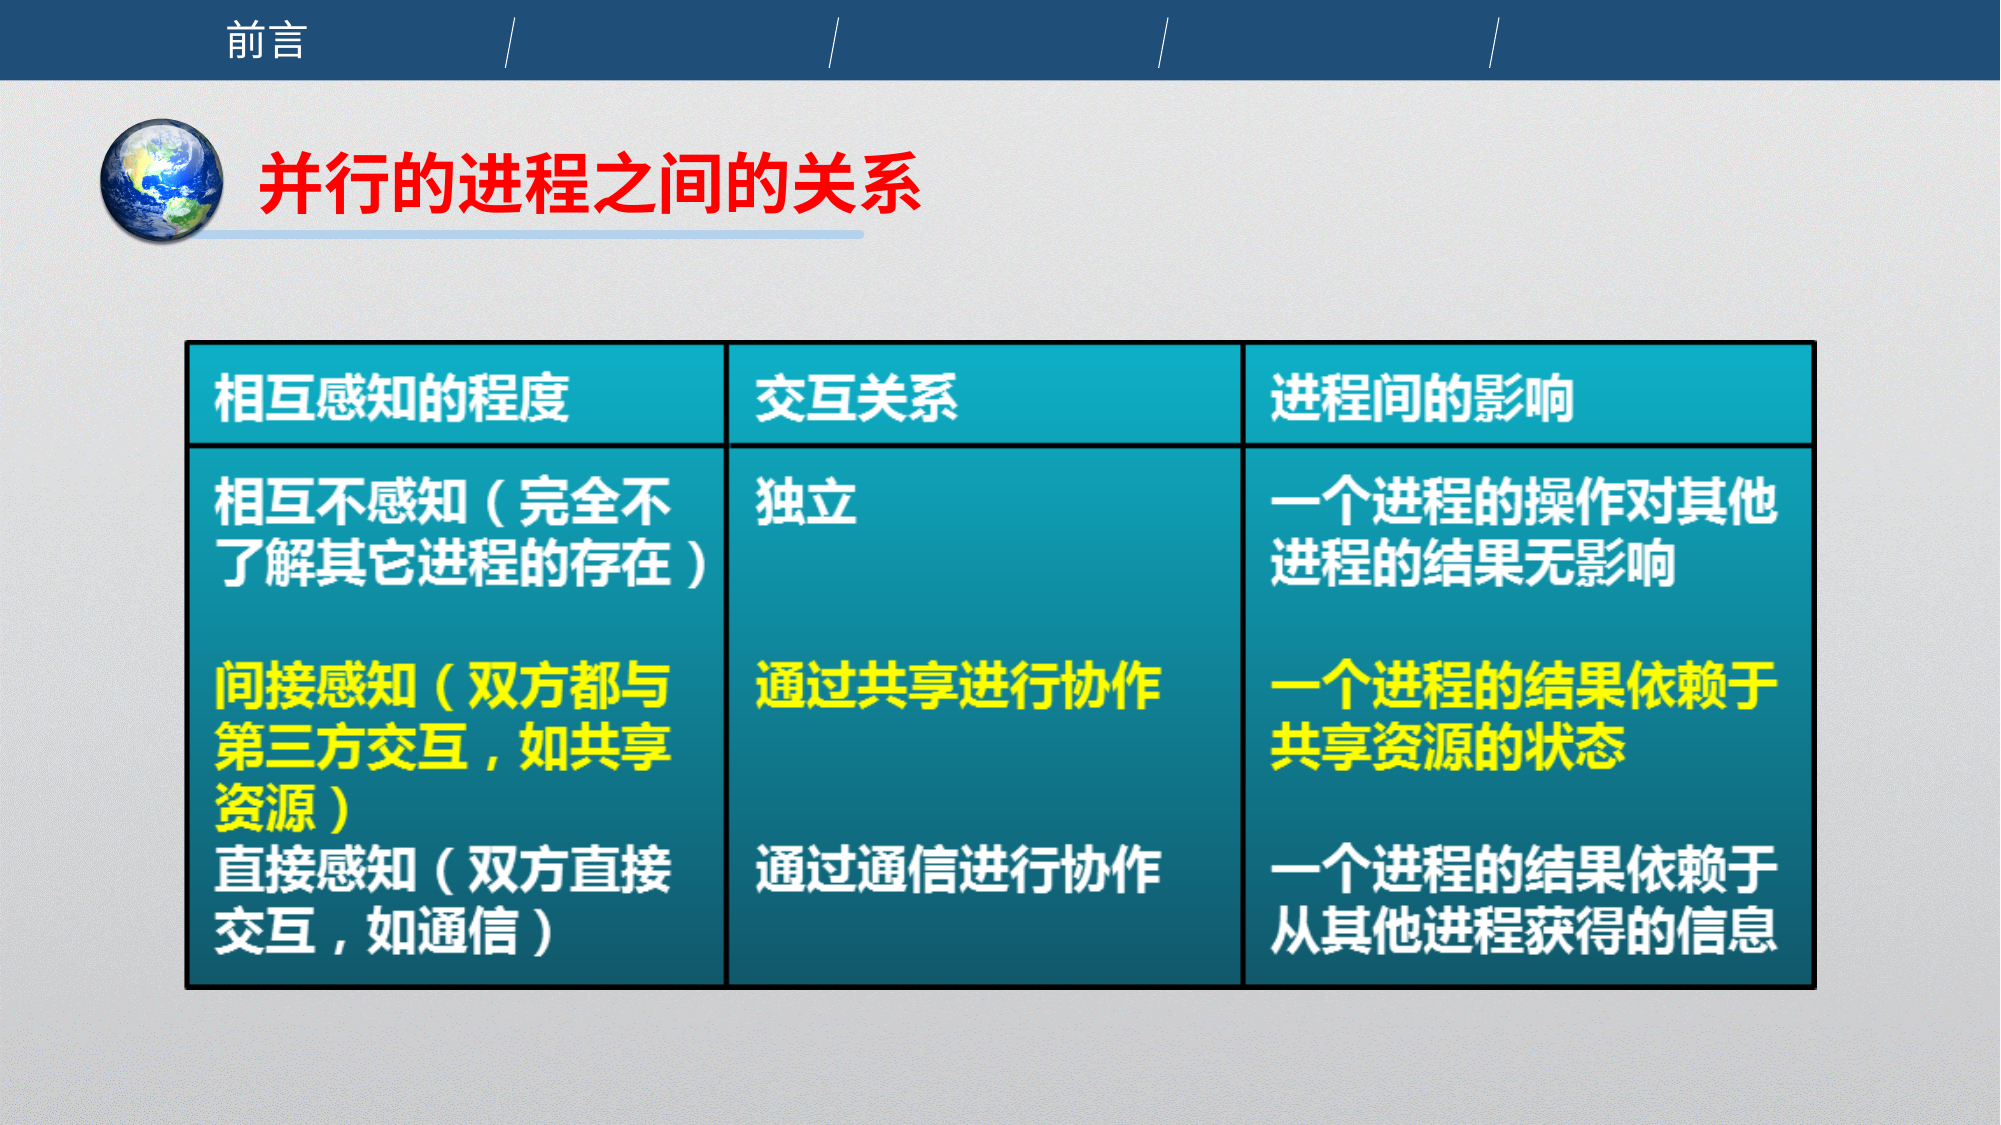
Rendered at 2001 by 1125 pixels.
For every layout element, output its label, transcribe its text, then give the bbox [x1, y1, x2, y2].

list 前言 [211, 11, 469, 73]
text_box 并行的进程之间的关系 [242, 134, 940, 230]
picture [0, 0, 2001, 1125]
